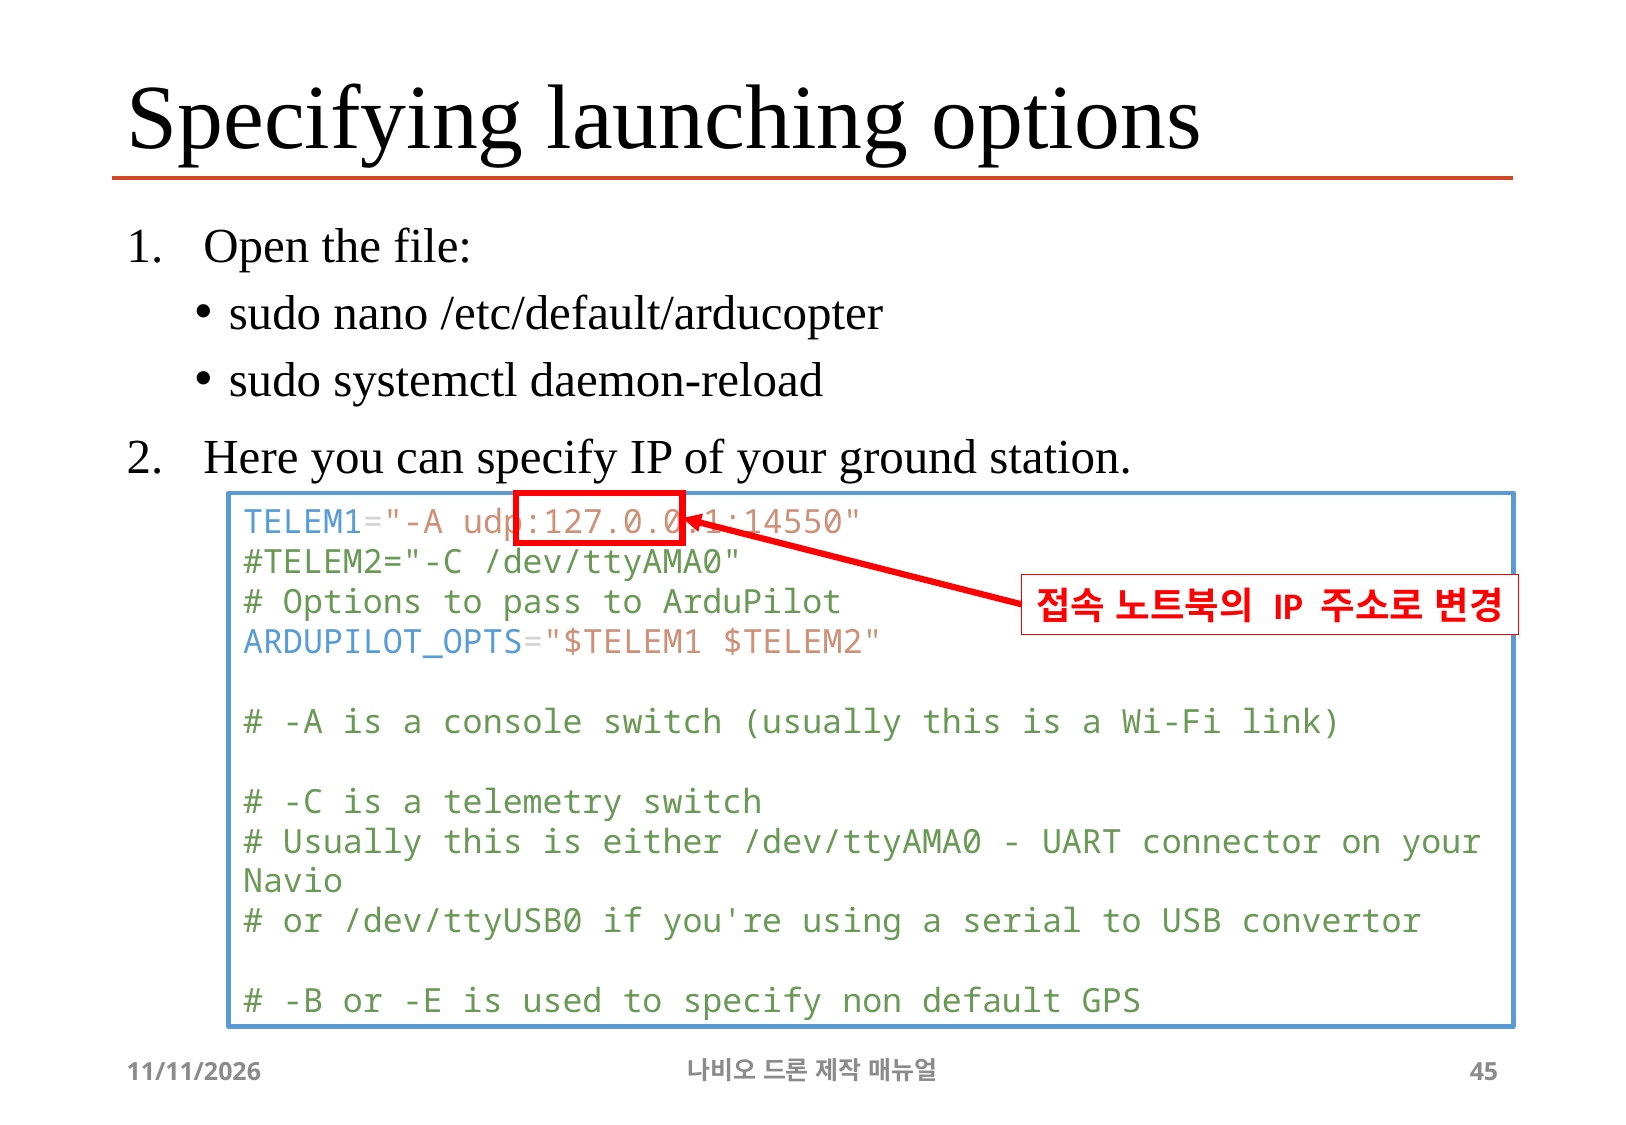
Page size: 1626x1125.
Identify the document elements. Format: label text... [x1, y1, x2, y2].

slide_number 45 [1433, 1042, 1514, 1103]
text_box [228, 492, 1514, 1034]
list Open the file: sudo nano /etc/default/arducopter sudo systemctl daemon-reload Here you can specify IP of your ground station. [111, 205, 1514, 493]
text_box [682, 518, 1015, 605]
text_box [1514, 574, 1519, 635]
footer 나비오 드론 제작 매뉴얼 [538, 1042, 1087, 1103]
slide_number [111, 1042, 303, 1103]
title Specifying launching options [111, 59, 1514, 179]
